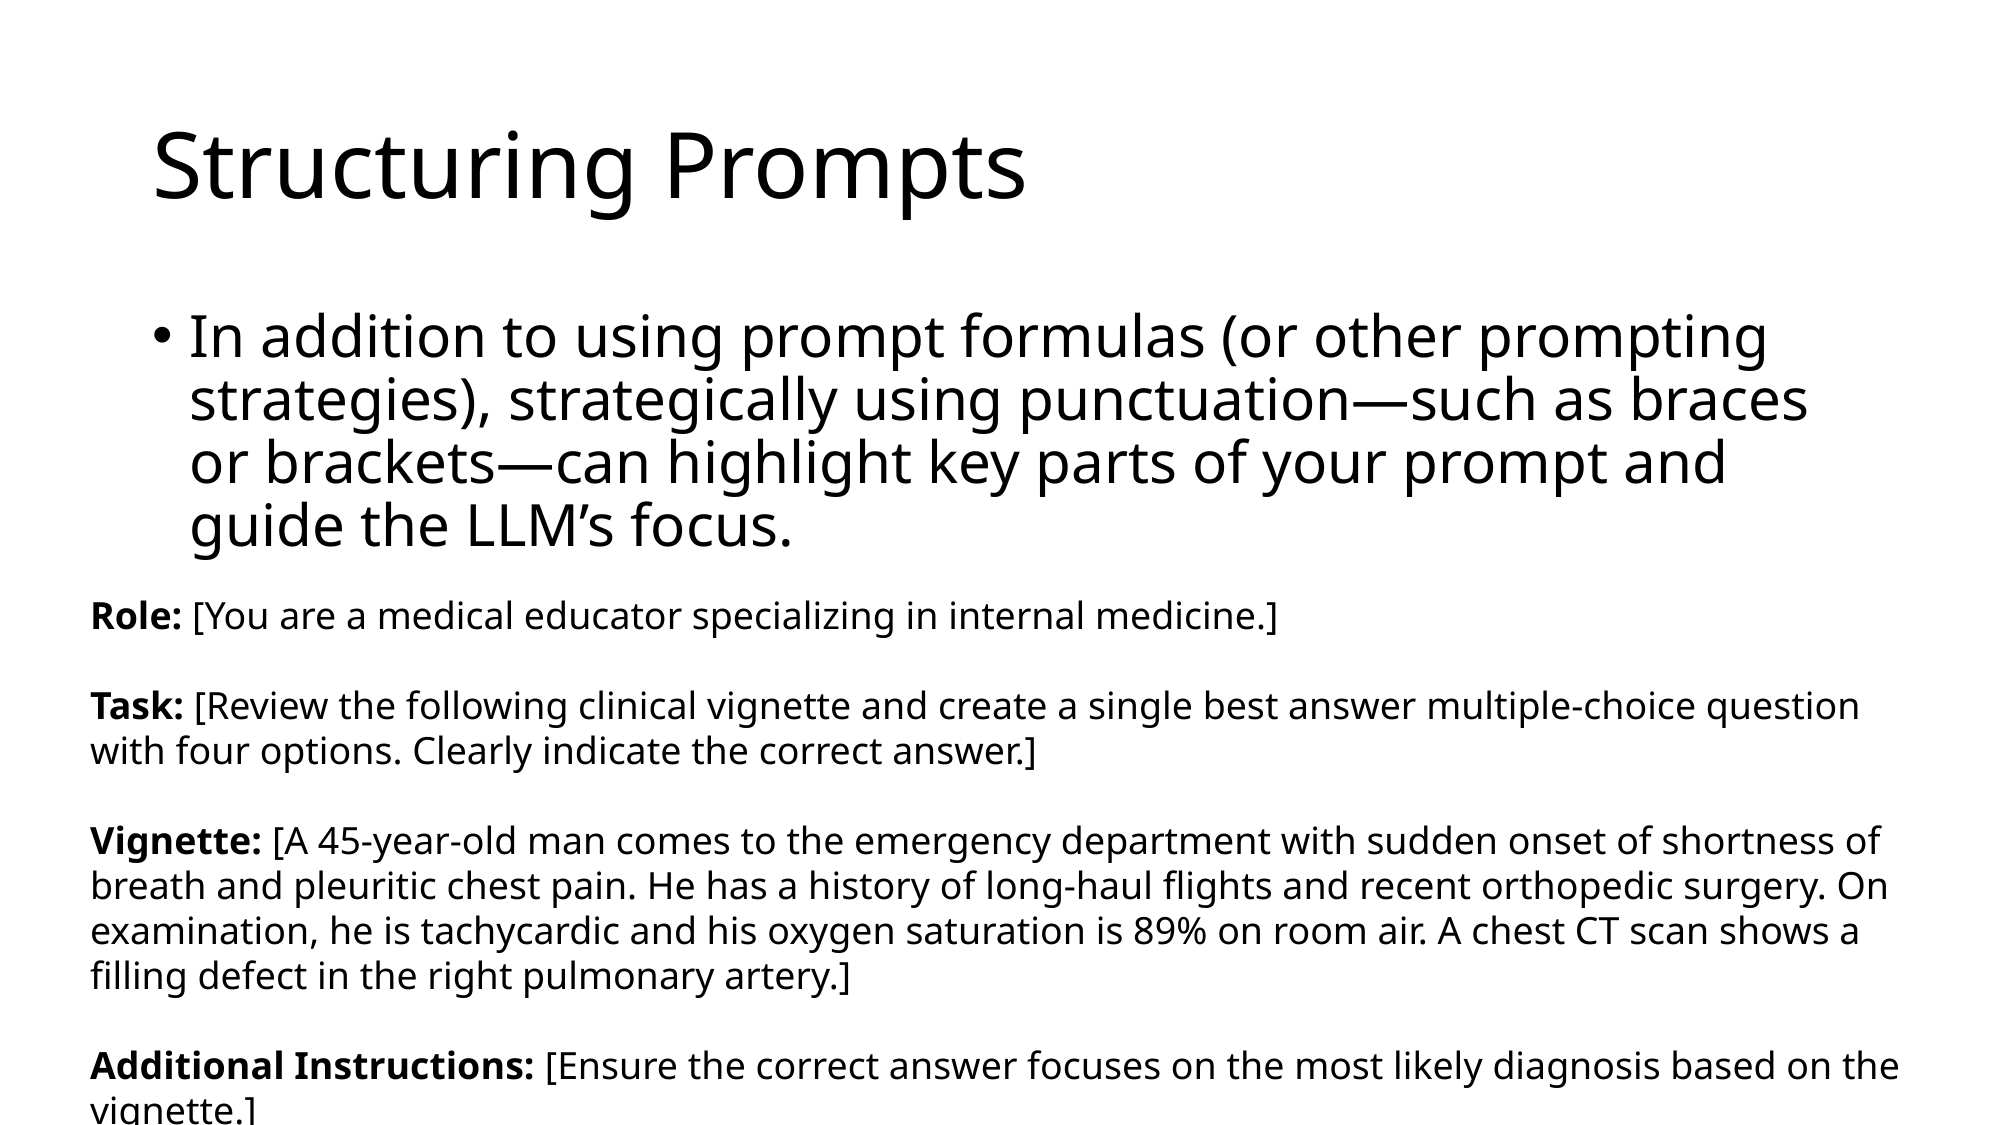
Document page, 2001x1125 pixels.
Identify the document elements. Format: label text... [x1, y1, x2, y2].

text_box Role: [You are a medical educator specializing in internal medicine.] Task: [Review the following clinical vignette and create a single best answer multiple-choice question with four options. Clearly indicate the correct answer.] Vignette: [A 45-year-old man comes to the emergency department with sudden onset of shortness of breath and pleuritic chest pain. He has a history of long-haul flights and recent orthopedic surgery. On examination, he is tachycardic and his oxygen saturation is 89% on room air. A chest CT scan shows a filling defect in the right pulmonary artery.] Additional Instructions: [Ensure the correct answer focuses on the most likely diagnosis based on the vignette.] [75, 584, 1925, 1125]
title Structuring Prompts [137, 59, 1863, 278]
list In addition to using prompt formulas (or other prompting strategies), strategically using punctuation—such as braces or brackets—can highlight key parts of your prompt and guide the LLM’s focus. [137, 299, 1863, 584]
